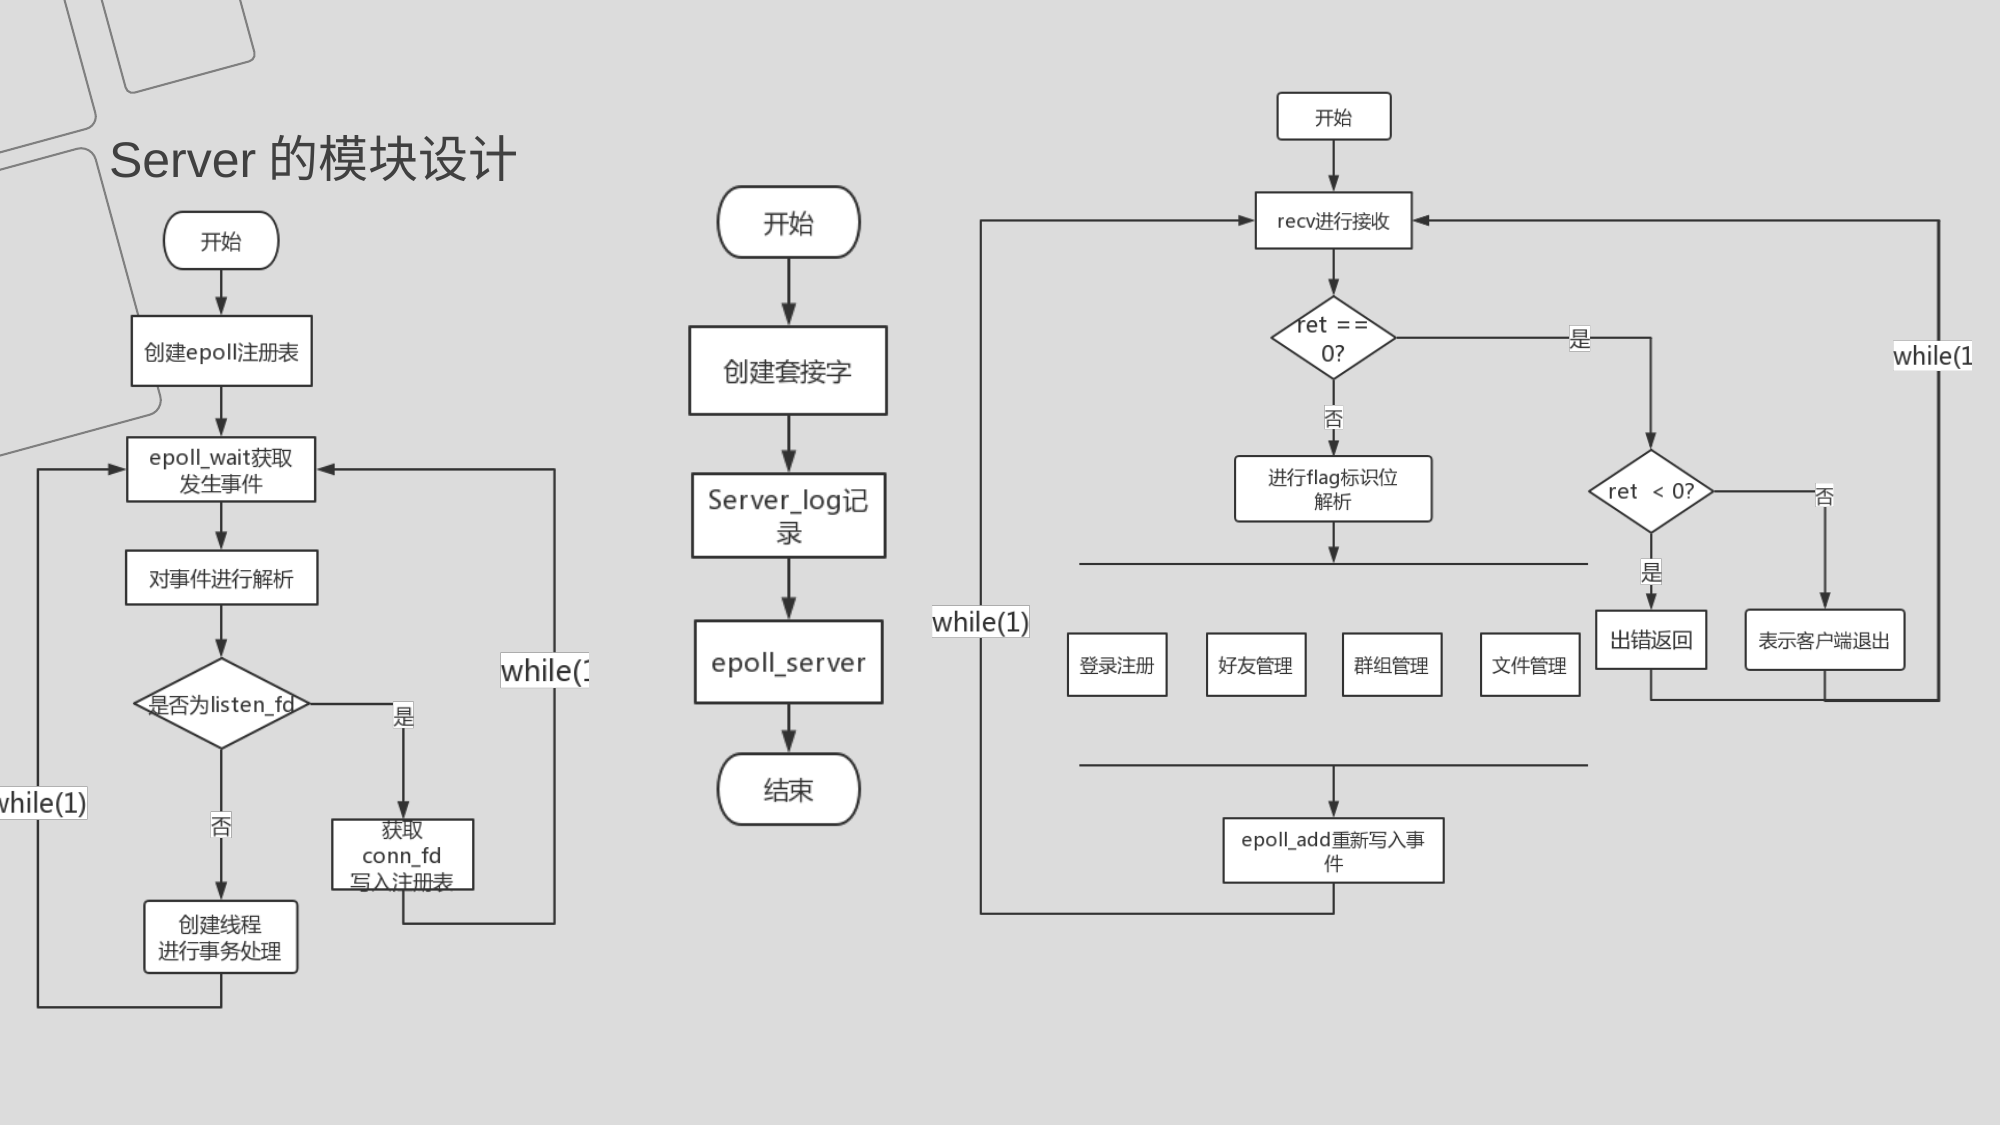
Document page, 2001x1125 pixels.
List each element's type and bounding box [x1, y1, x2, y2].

text_box [0, 0, 540, 157]
picture [622, 43, 1972, 947]
picture [0, 157, 589, 1045]
